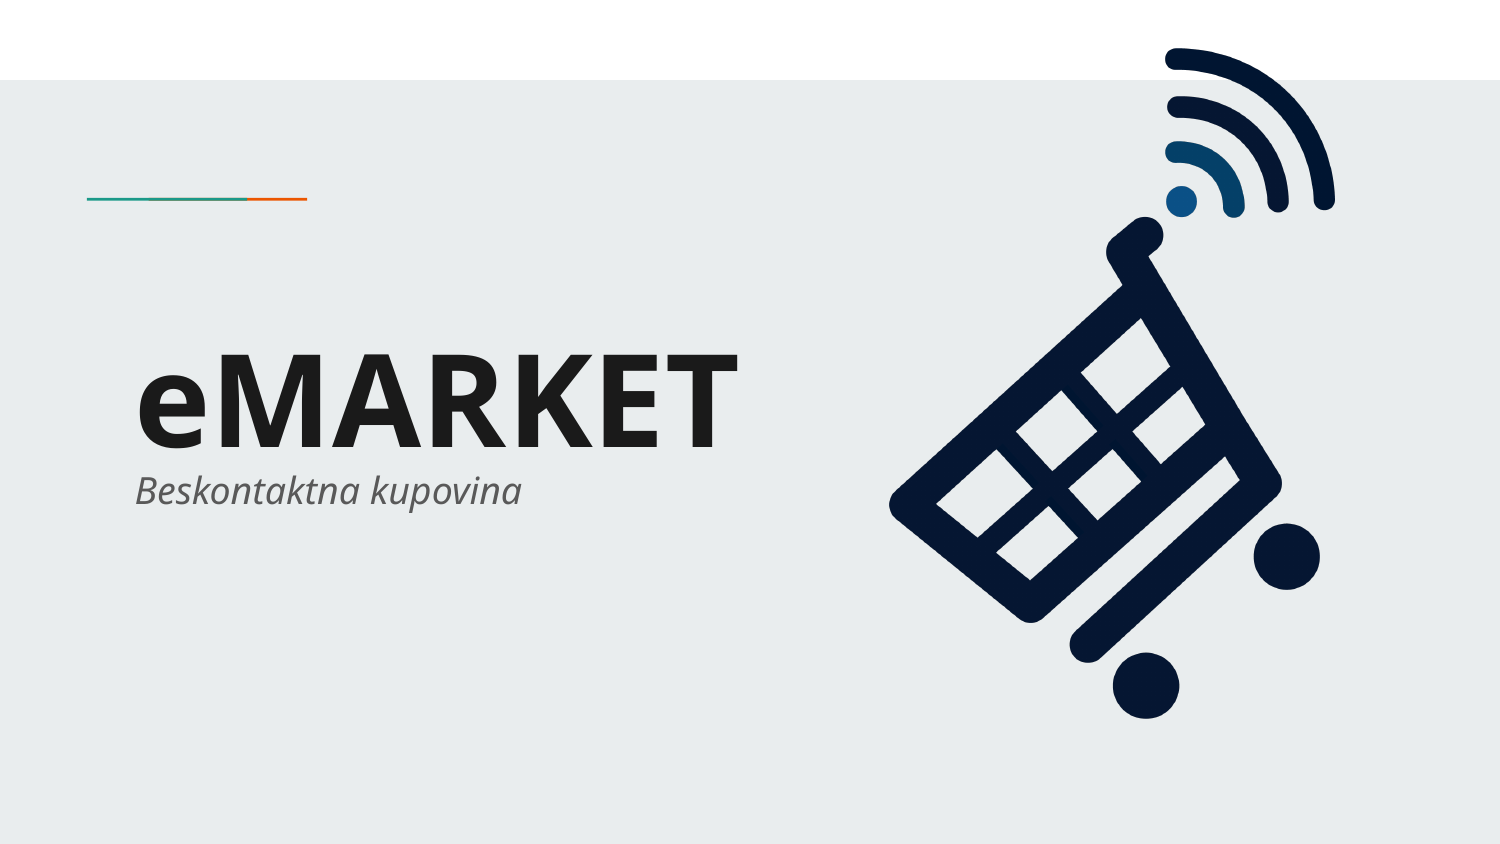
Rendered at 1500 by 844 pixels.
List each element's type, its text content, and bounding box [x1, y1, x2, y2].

title eMARKET [119, 303, 884, 464]
subtitle Beskontaktna kupovina [119, 451, 576, 541]
picture [889, 48, 1335, 719]
